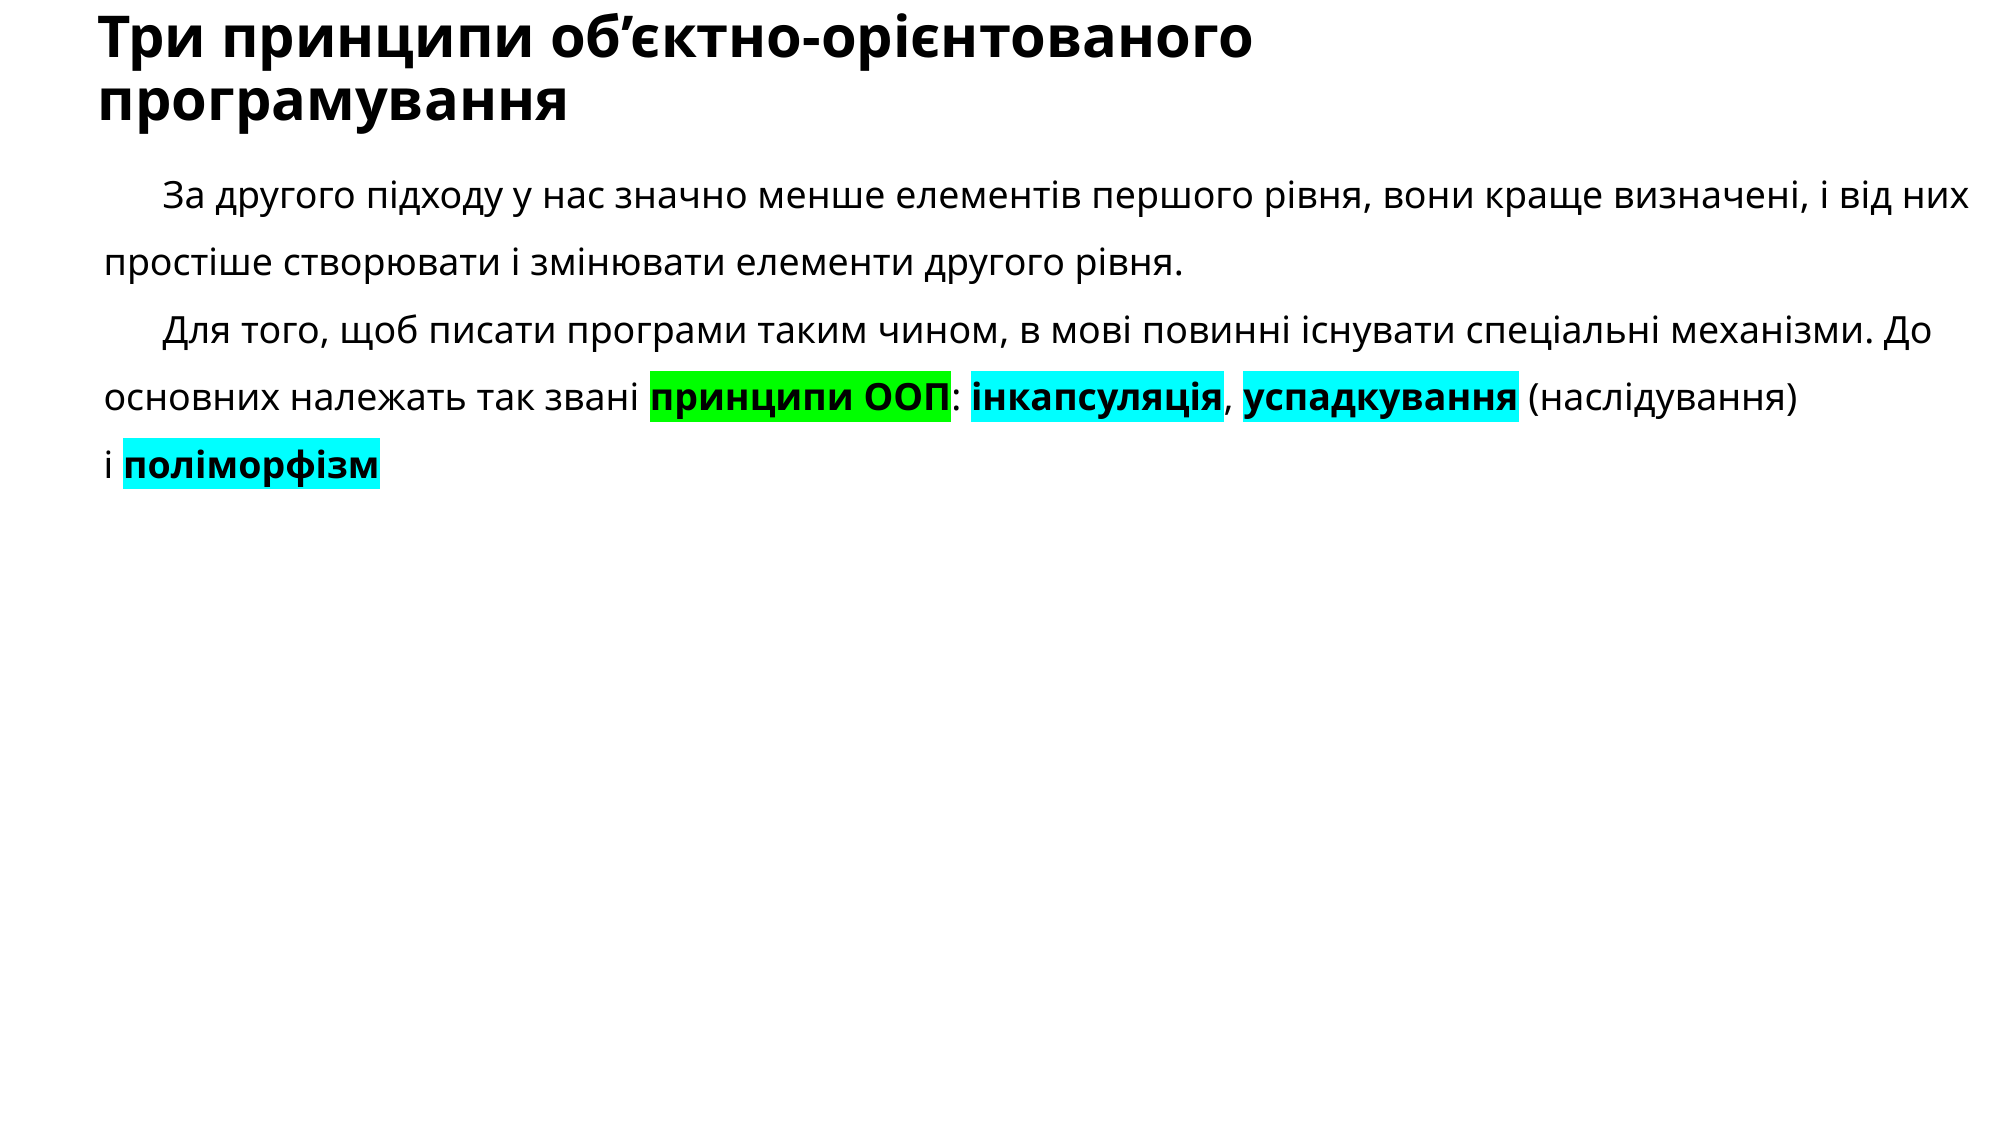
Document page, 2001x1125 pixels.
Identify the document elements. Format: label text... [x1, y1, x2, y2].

list За другого підходу у нас значно менше елементів першого рівня, вони краще визначені, і від них простіше створювати і змінювати елементи другого рівня. Для того, щоб писати програми таким чином, в мові повинні існувати спеціальні механізми. До основних належать так звані принципи ООП: інкапсуляція, успадкування (наслідування) і поліморфізм [0, 140, 2000, 1125]
title Три принципи об’єктно-орієнтованого програмування [0, 0, 2000, 140]
